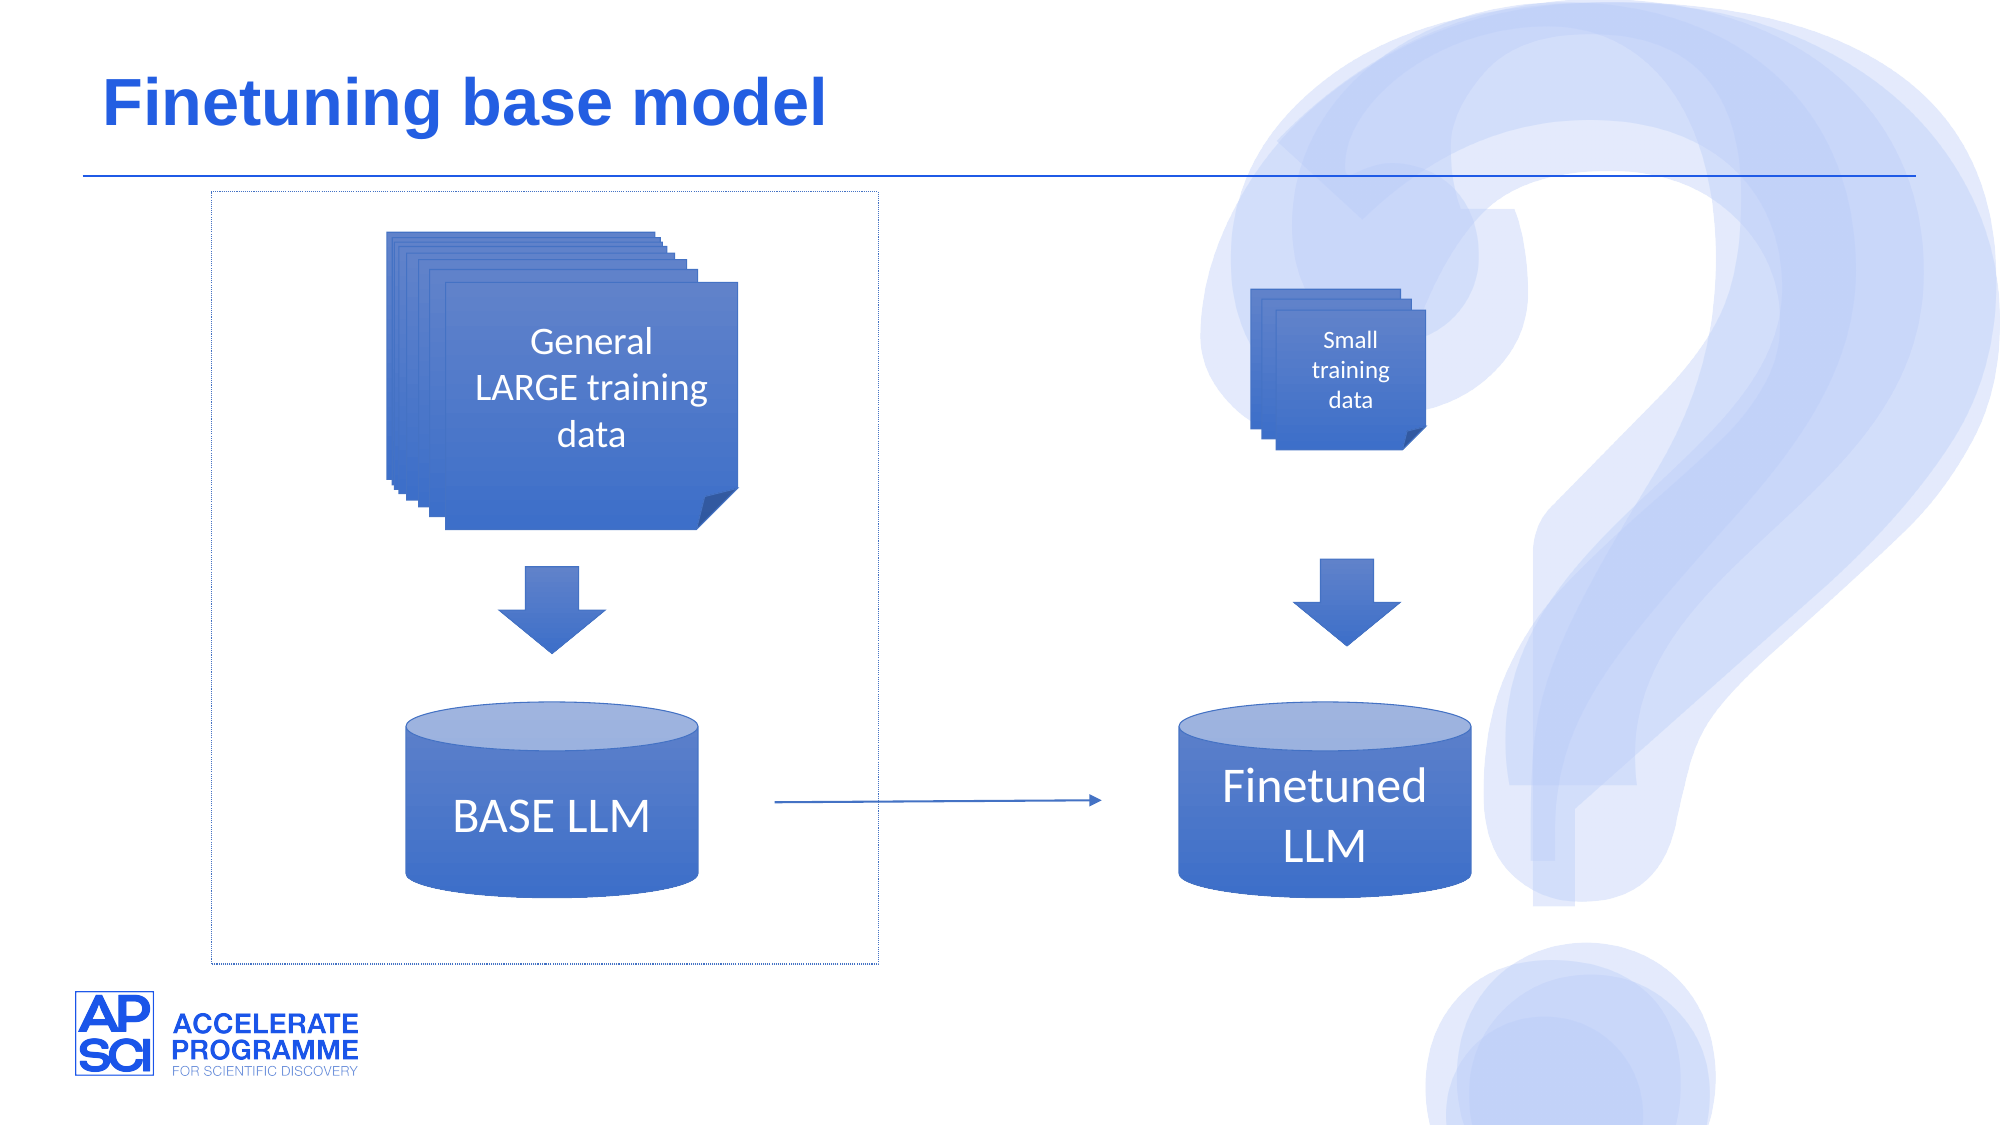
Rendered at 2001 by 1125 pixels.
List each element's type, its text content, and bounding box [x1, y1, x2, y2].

text_box Finetuned LLM [1178, 701, 1472, 899]
text_box [211, 191, 879, 965]
text_box [1261, 298, 1412, 440]
list Finetuning base model [82, 61, 1916, 166]
text_box Small training data [1275, 309, 1428, 451]
text_box [1292, 558, 1402, 647]
picture [75, 991, 358, 1076]
text_box [1250, 288, 1402, 430]
